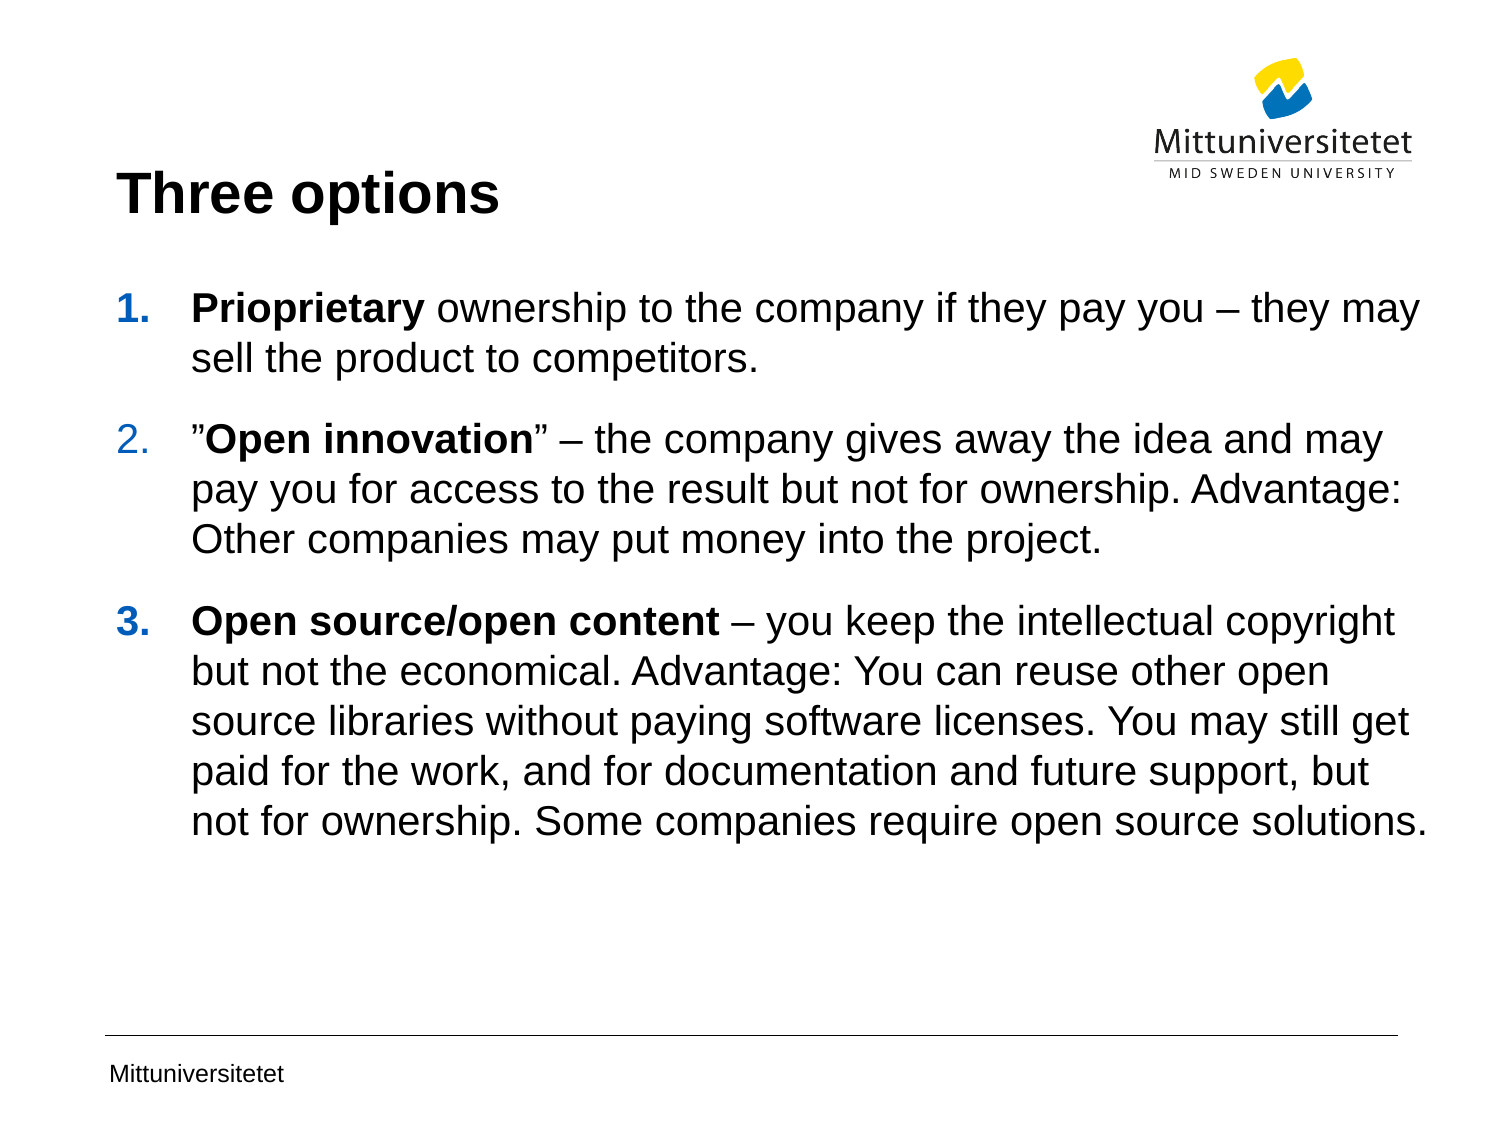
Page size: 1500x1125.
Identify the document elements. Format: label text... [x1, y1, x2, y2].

title Three options [100, 142, 1399, 250]
picture [1154, 58, 1412, 178]
list Prioprietary ownership to the company if they pay you – they may sell the product to competitors. ”Open innovation” – the company gives away the idea and may pay you for access to the result but not for ownership. Advantage: Other companies may put money into the project. Open source/open content – you keep the intellectual copyright but not the economical. Advantage: You can reuse other open source libraries without paying software licenses. You may still get paid for the work, and for documentation and future support, but not for ownership. Some companies require open source solutions. [100, 273, 1451, 1016]
